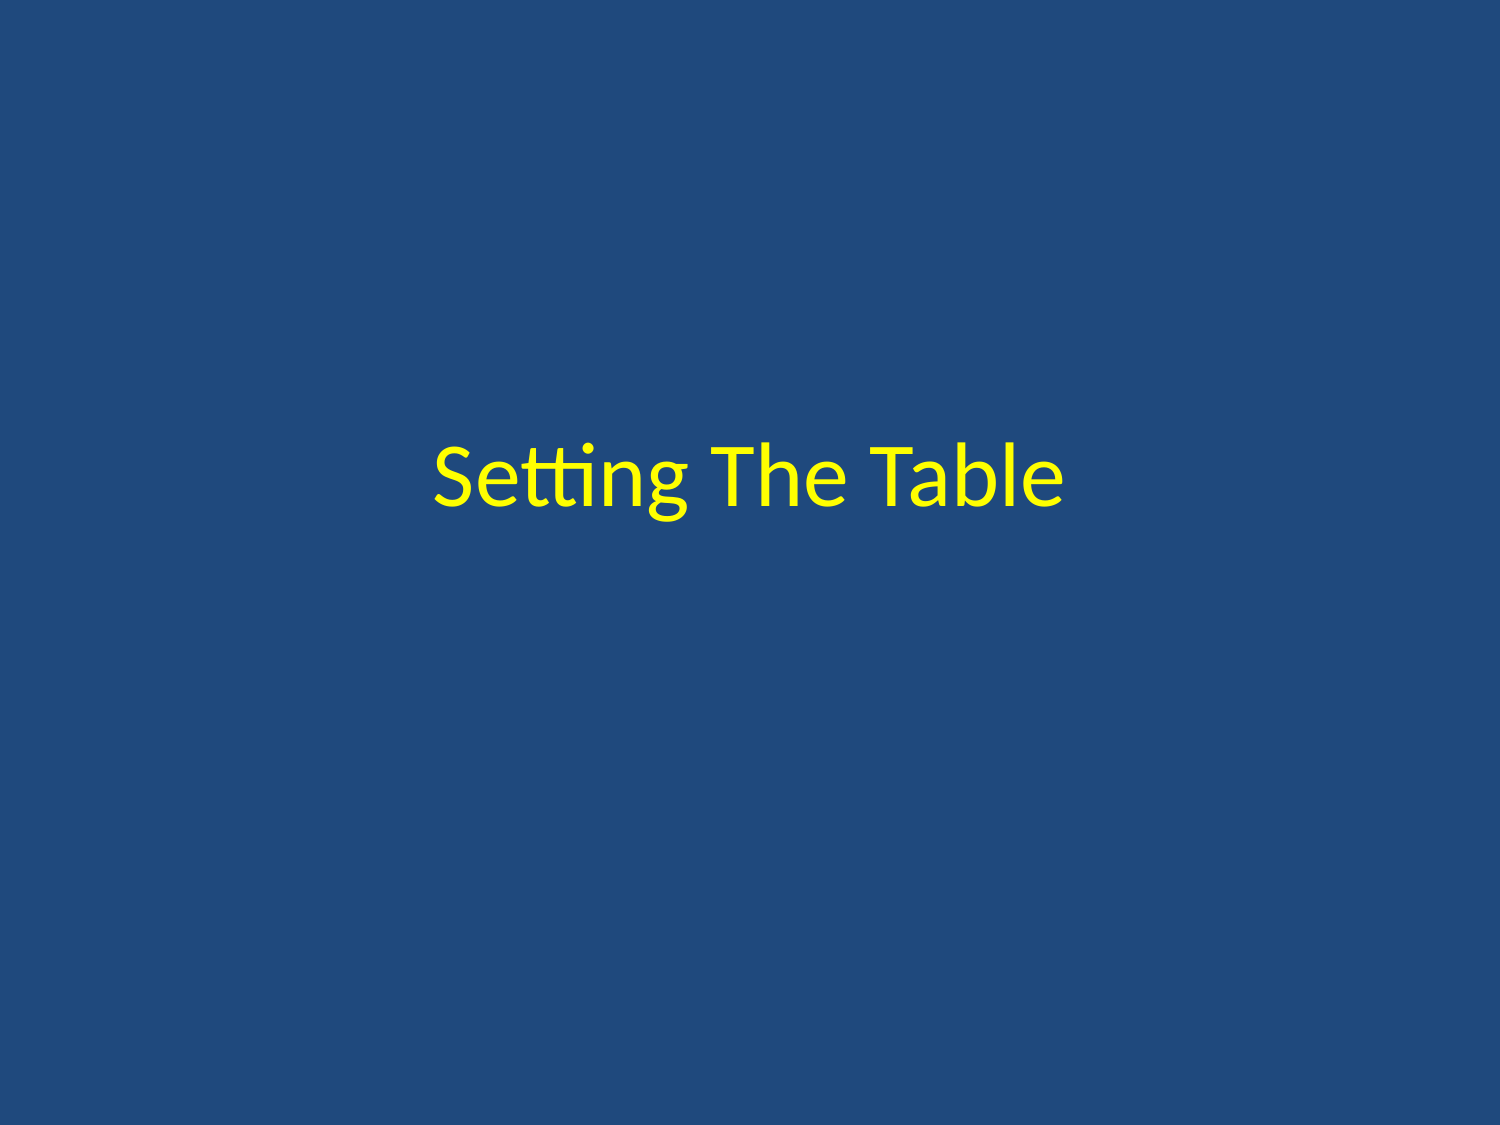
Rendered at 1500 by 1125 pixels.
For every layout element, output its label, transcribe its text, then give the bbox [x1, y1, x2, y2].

title Setting The Table [112, 349, 1388, 591]
